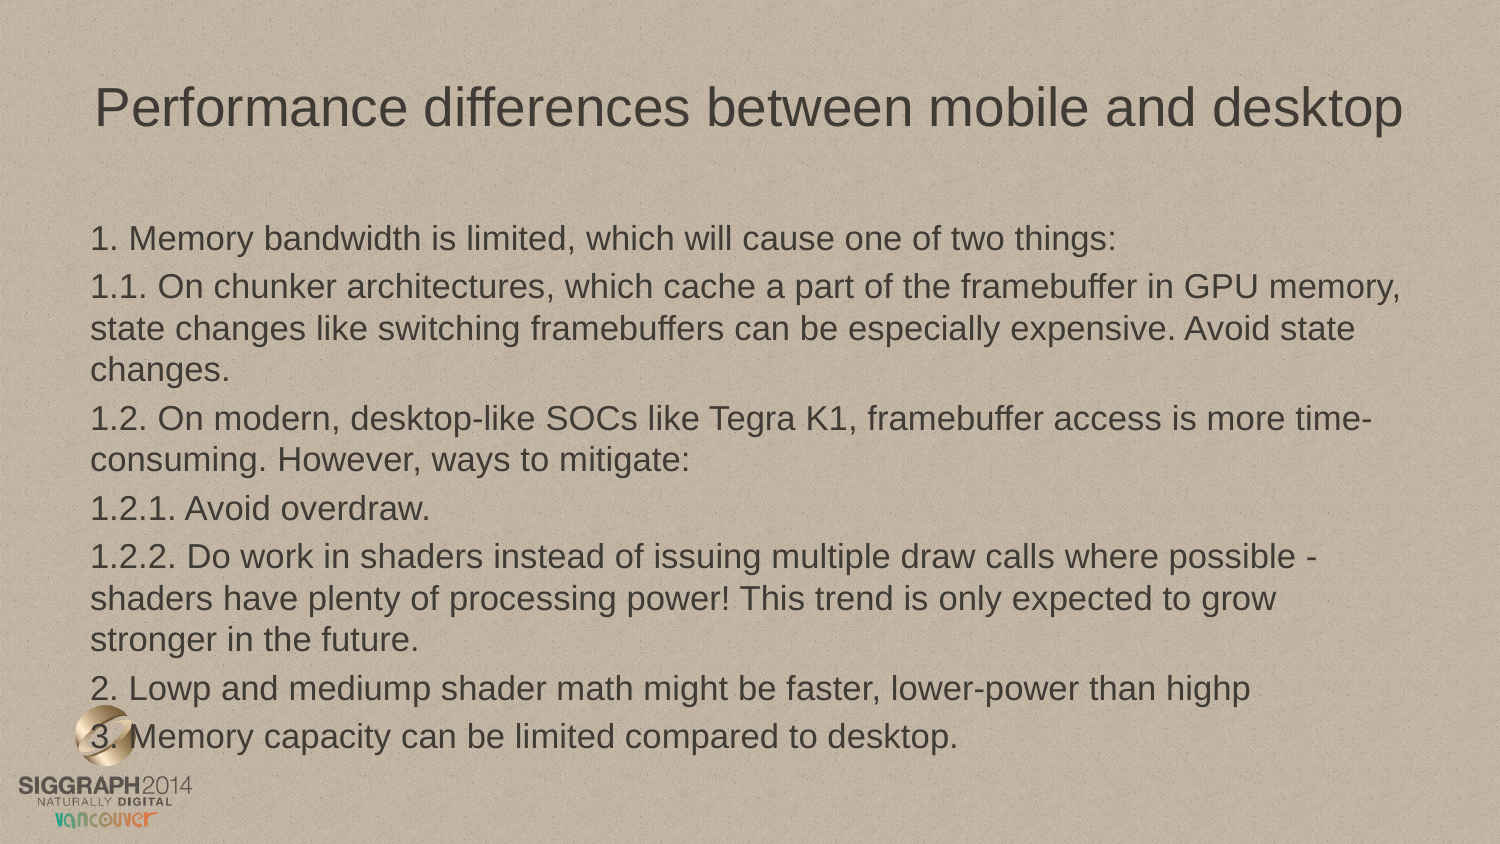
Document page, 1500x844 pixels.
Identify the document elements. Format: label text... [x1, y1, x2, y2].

list 1. Memory bandwidth is limited, which will cause one of two things: 1.1. On chunker architectures, which cache a part of the framebuffer in GPU memory, state changes like switching framebuffers can be especially expensive. Avoid state changes. 1.2. On modern, desktop-like SOCs like Tegra K1, framebuffer access is more time-consuming. However, ways to mitigate: 1.2.1. Avoid overdraw. 1.2.2. Do work in shaders instead of issuing multiple draw calls where possible - shaders have plenty of processing power! This trend is only expected to grow stronger in the future. 2. Lowp and mediump shader math might be faster, lower-power than highp 3. Memory capacity can be limited compared to desktop. [75, 207, 1425, 765]
picture [0, 0, 1500, 844]
title Performance differences between mobile and desktop [75, 33, 1425, 175]
